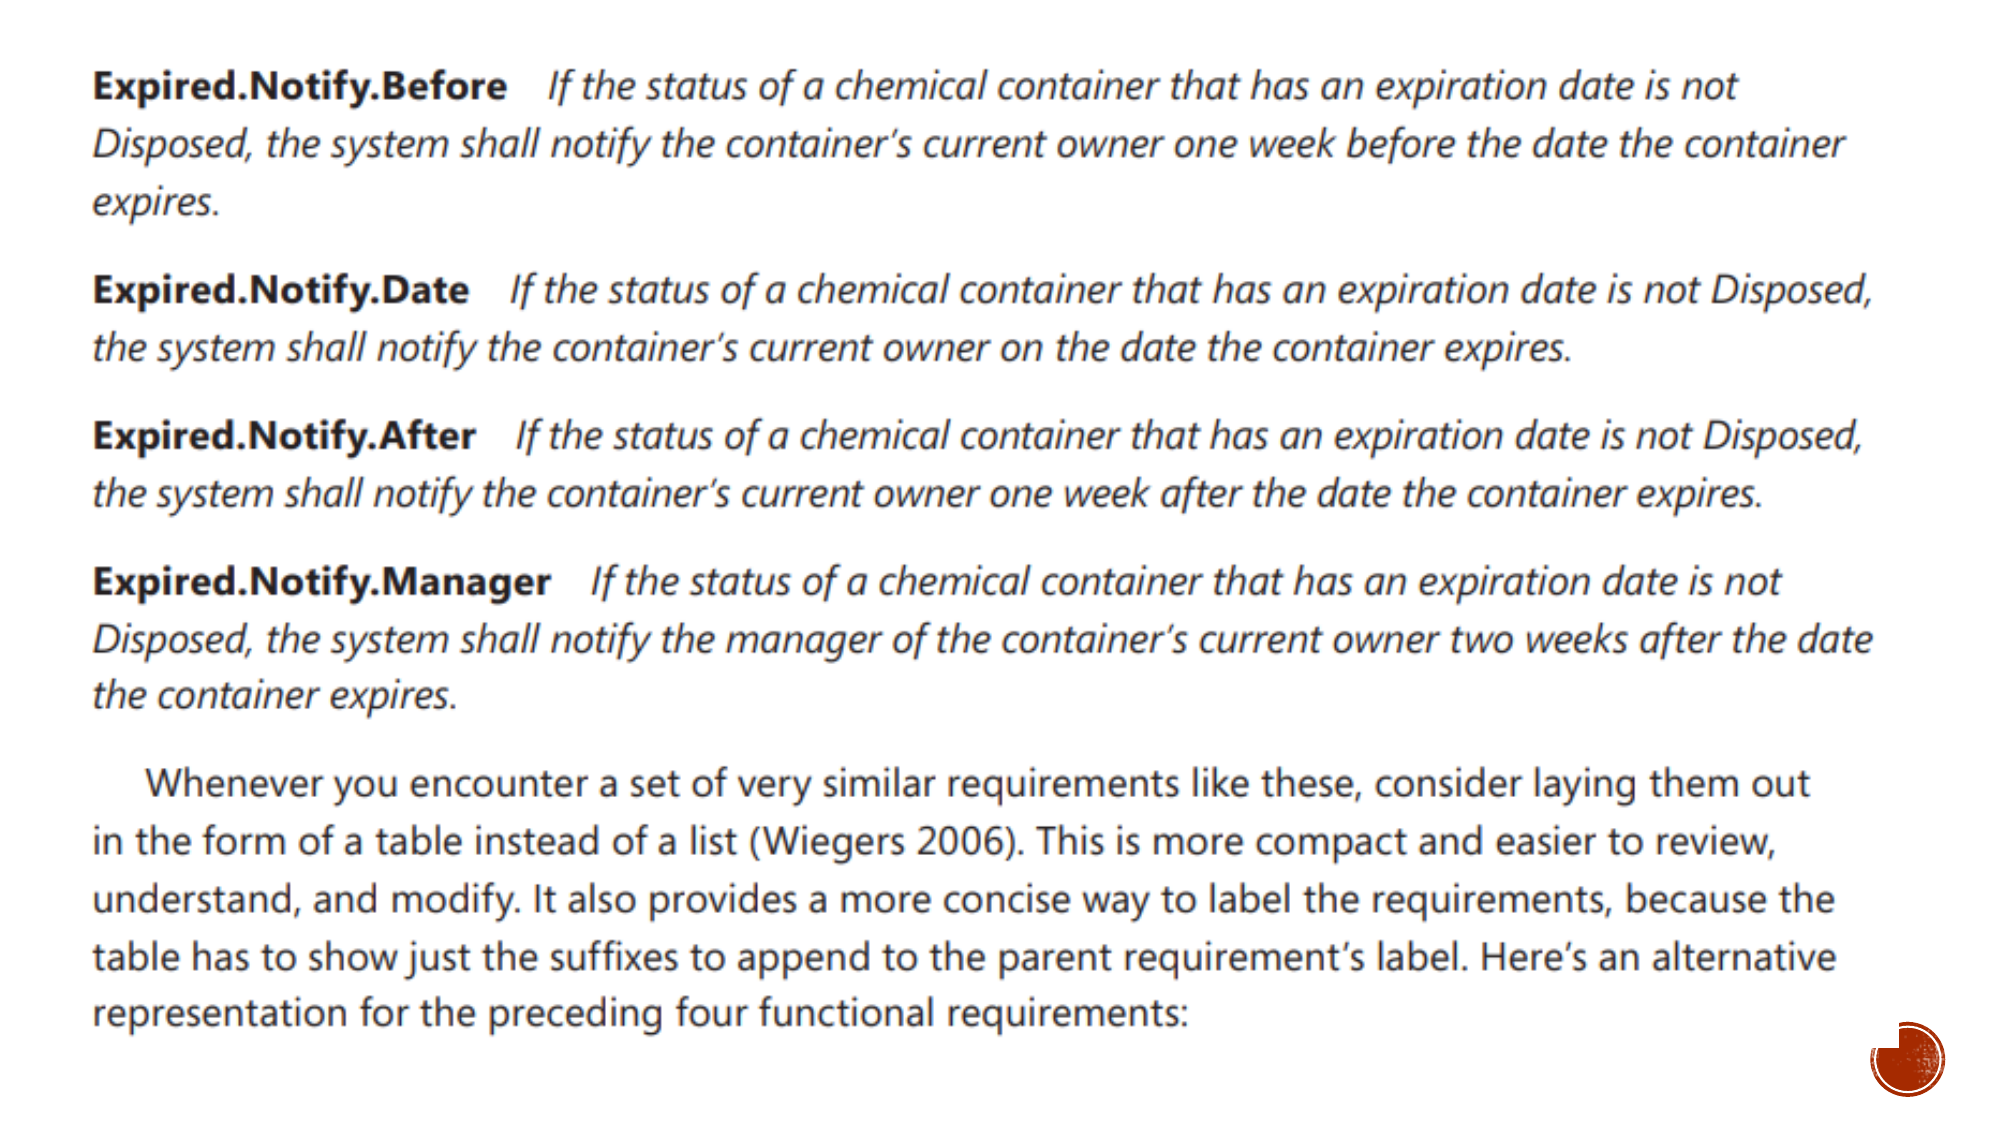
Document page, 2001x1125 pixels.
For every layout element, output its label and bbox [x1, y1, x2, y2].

picture [74, 44, 1899, 1048]
